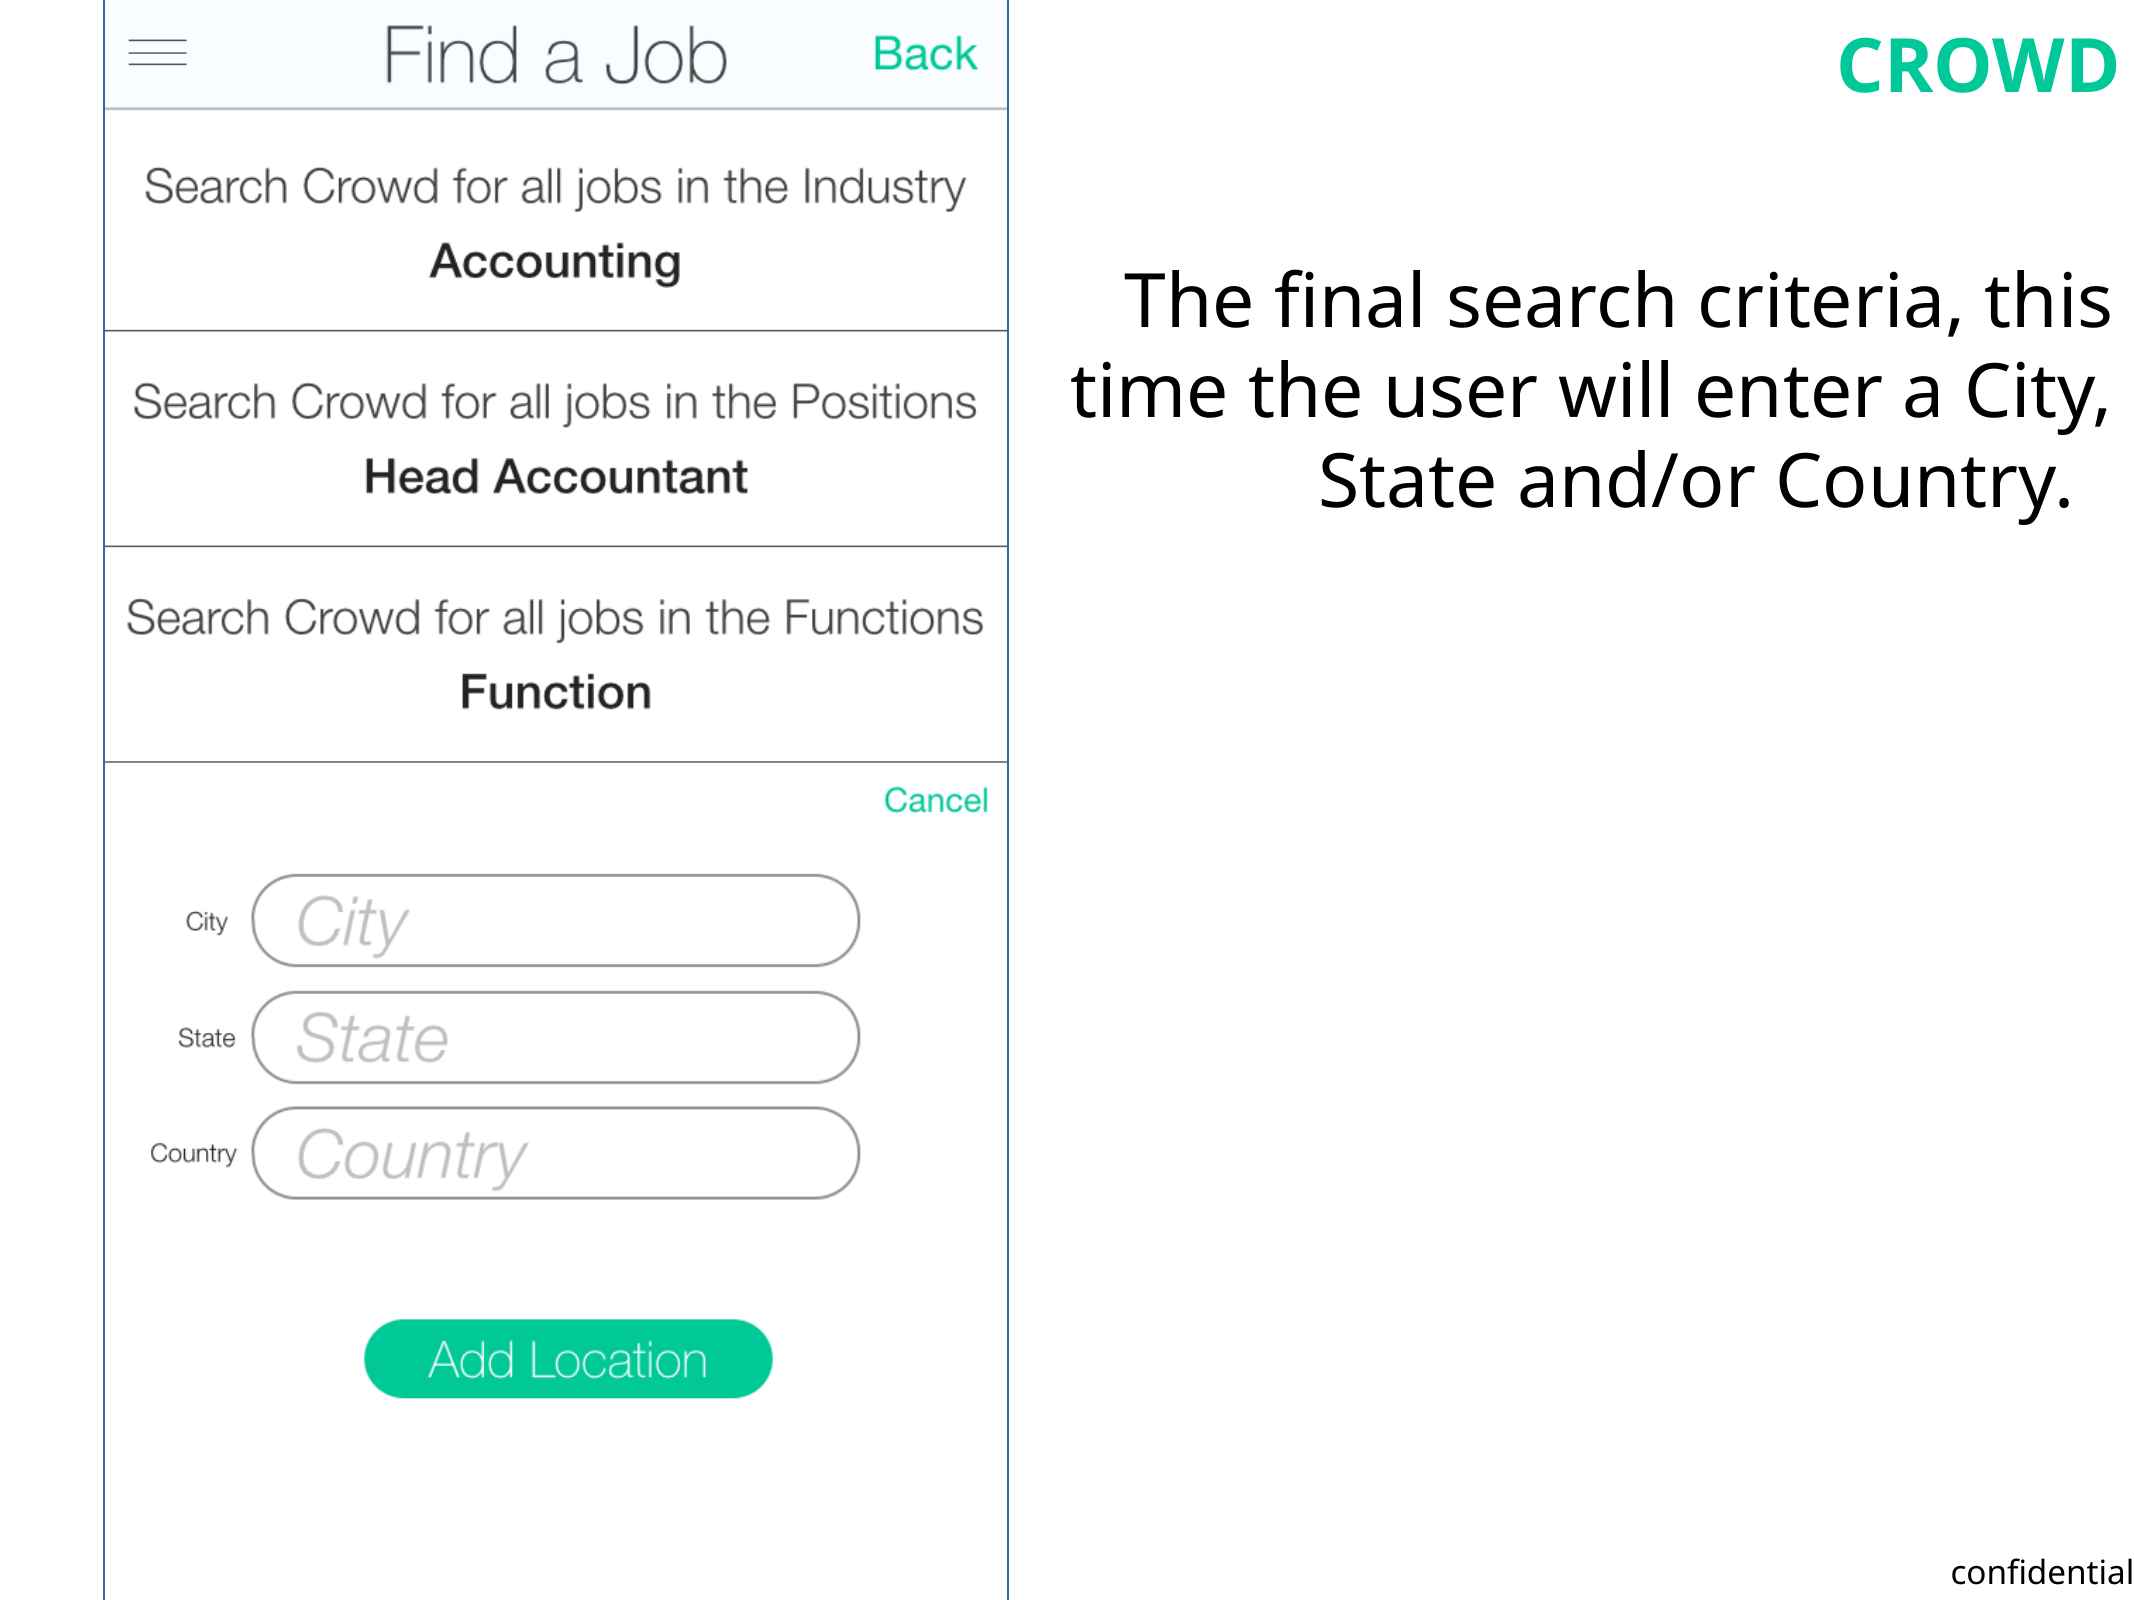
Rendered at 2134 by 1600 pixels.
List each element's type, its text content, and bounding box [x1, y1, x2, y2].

text_box The final search criteria, this time the user will enter a City, State and/or Country. [1015, 244, 2122, 531]
picture [104, 0, 1007, 1600]
